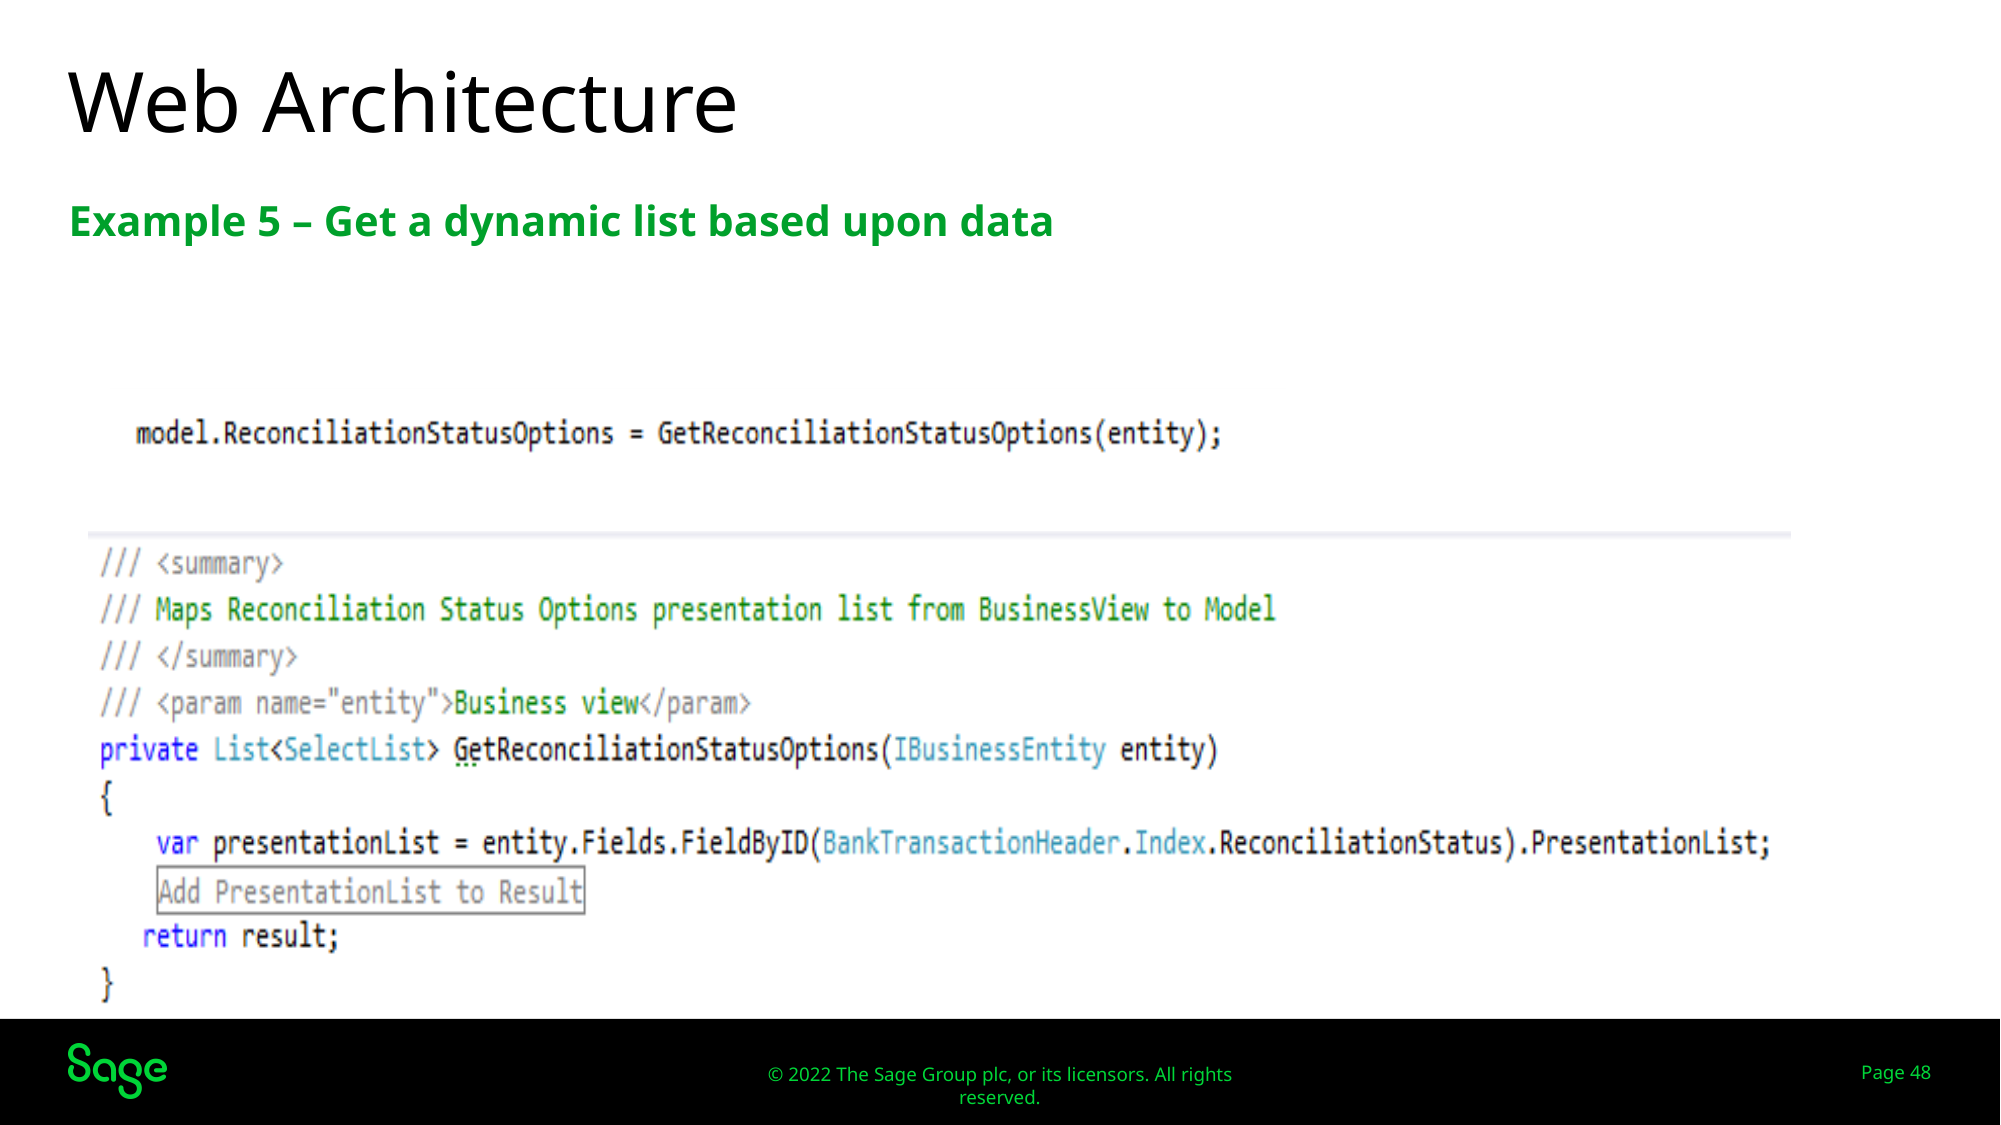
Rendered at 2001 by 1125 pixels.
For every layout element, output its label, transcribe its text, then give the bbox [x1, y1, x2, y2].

picture [88, 531, 1791, 1012]
list Example 5 – Get a dynamic list based upon data [68, 186, 1930, 259]
picture [110, 387, 1286, 499]
picture [68, 1043, 167, 1099]
slide_number Page 48 [1809, 1043, 1947, 1104]
title Web Architecture [67, 49, 1930, 147]
